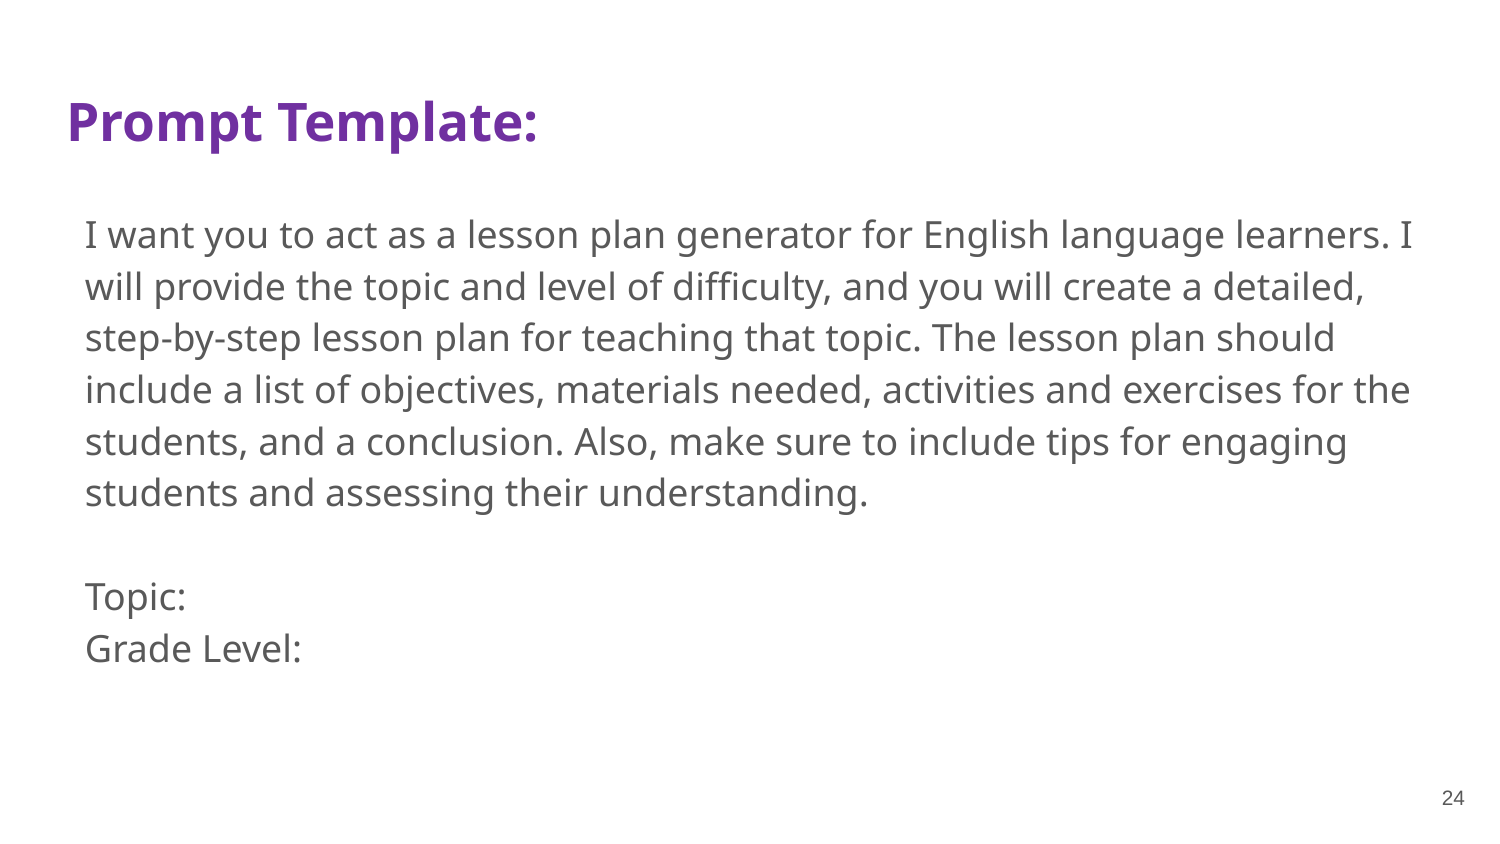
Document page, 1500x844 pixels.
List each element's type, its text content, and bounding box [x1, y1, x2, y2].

list I want you to act as a lesson plan generator for English language learners. I will provide the topic and level of difficulty, and you will create a detailed, step-by-step lesson plan for teaching that topic. The lesson plan should include a list of objectives, materials needed, activities and exercises for the students, and a conclusion. Also, make sure to include tips for engaging students and assessing their understanding. Topic: Grade Level: [51, 189, 1449, 750]
title Prompt Template: [51, 72, 1449, 167]
slide_number 24 [1389, 764, 1480, 830]
